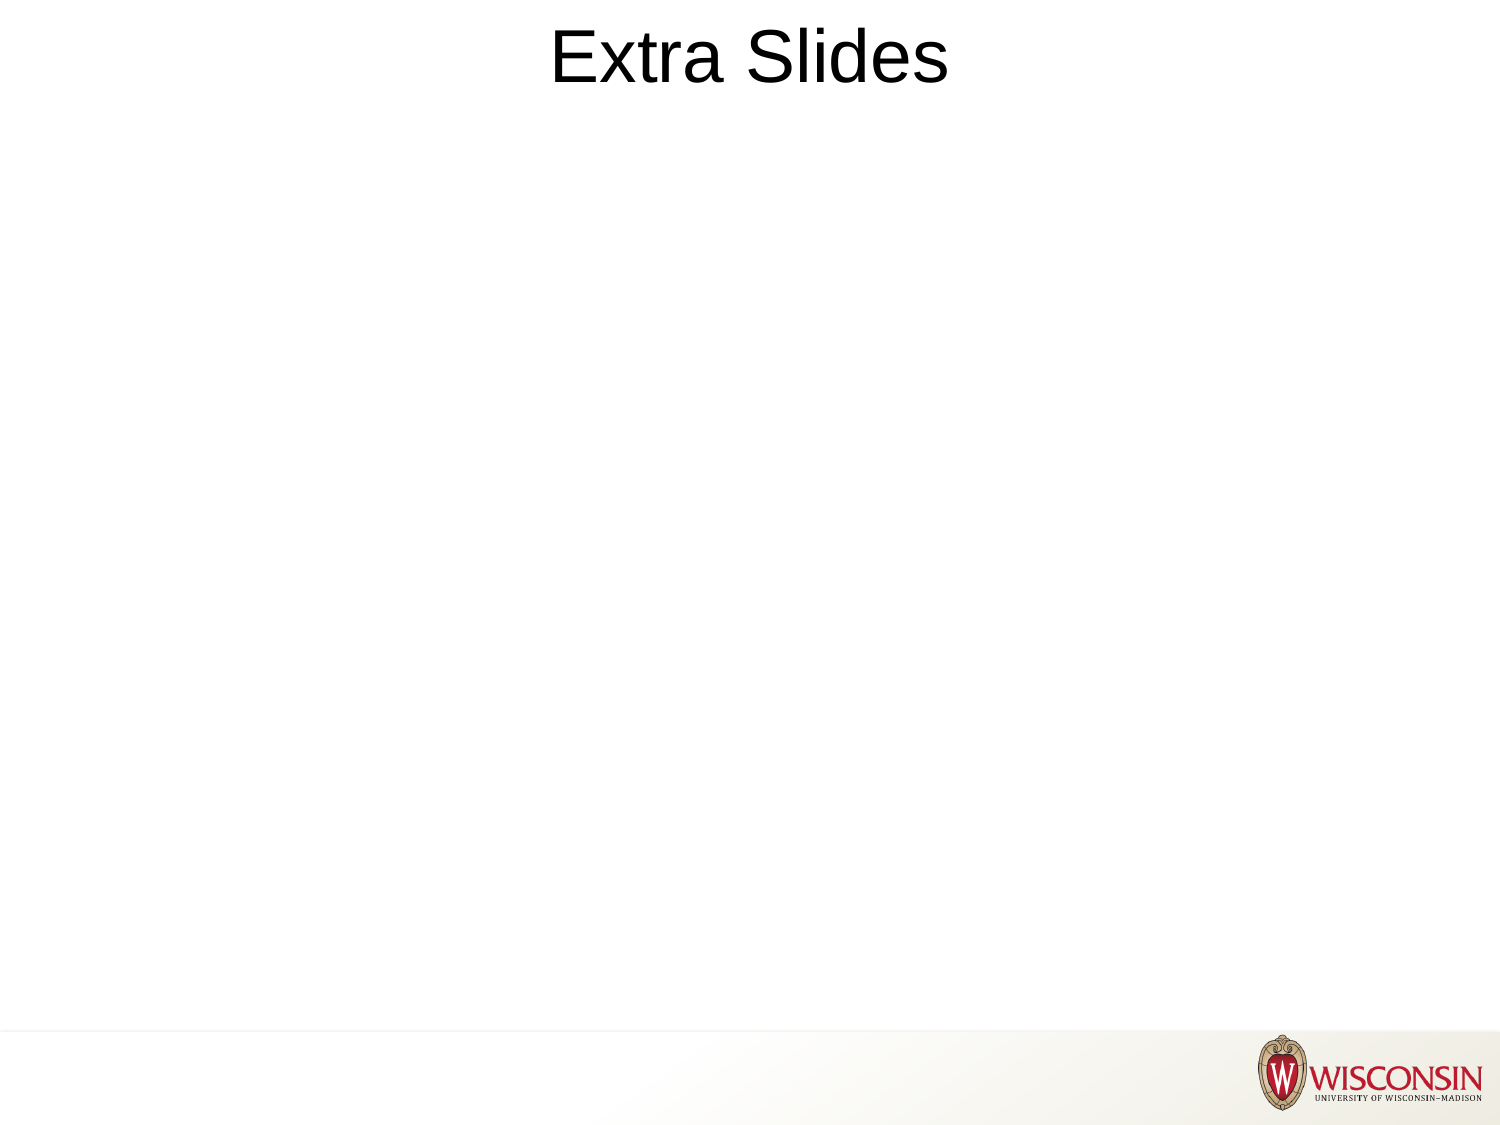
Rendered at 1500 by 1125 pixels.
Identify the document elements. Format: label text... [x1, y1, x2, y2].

title Extra Slides [0, 0, 1500, 100]
picture [1258, 1033, 1484, 1111]
